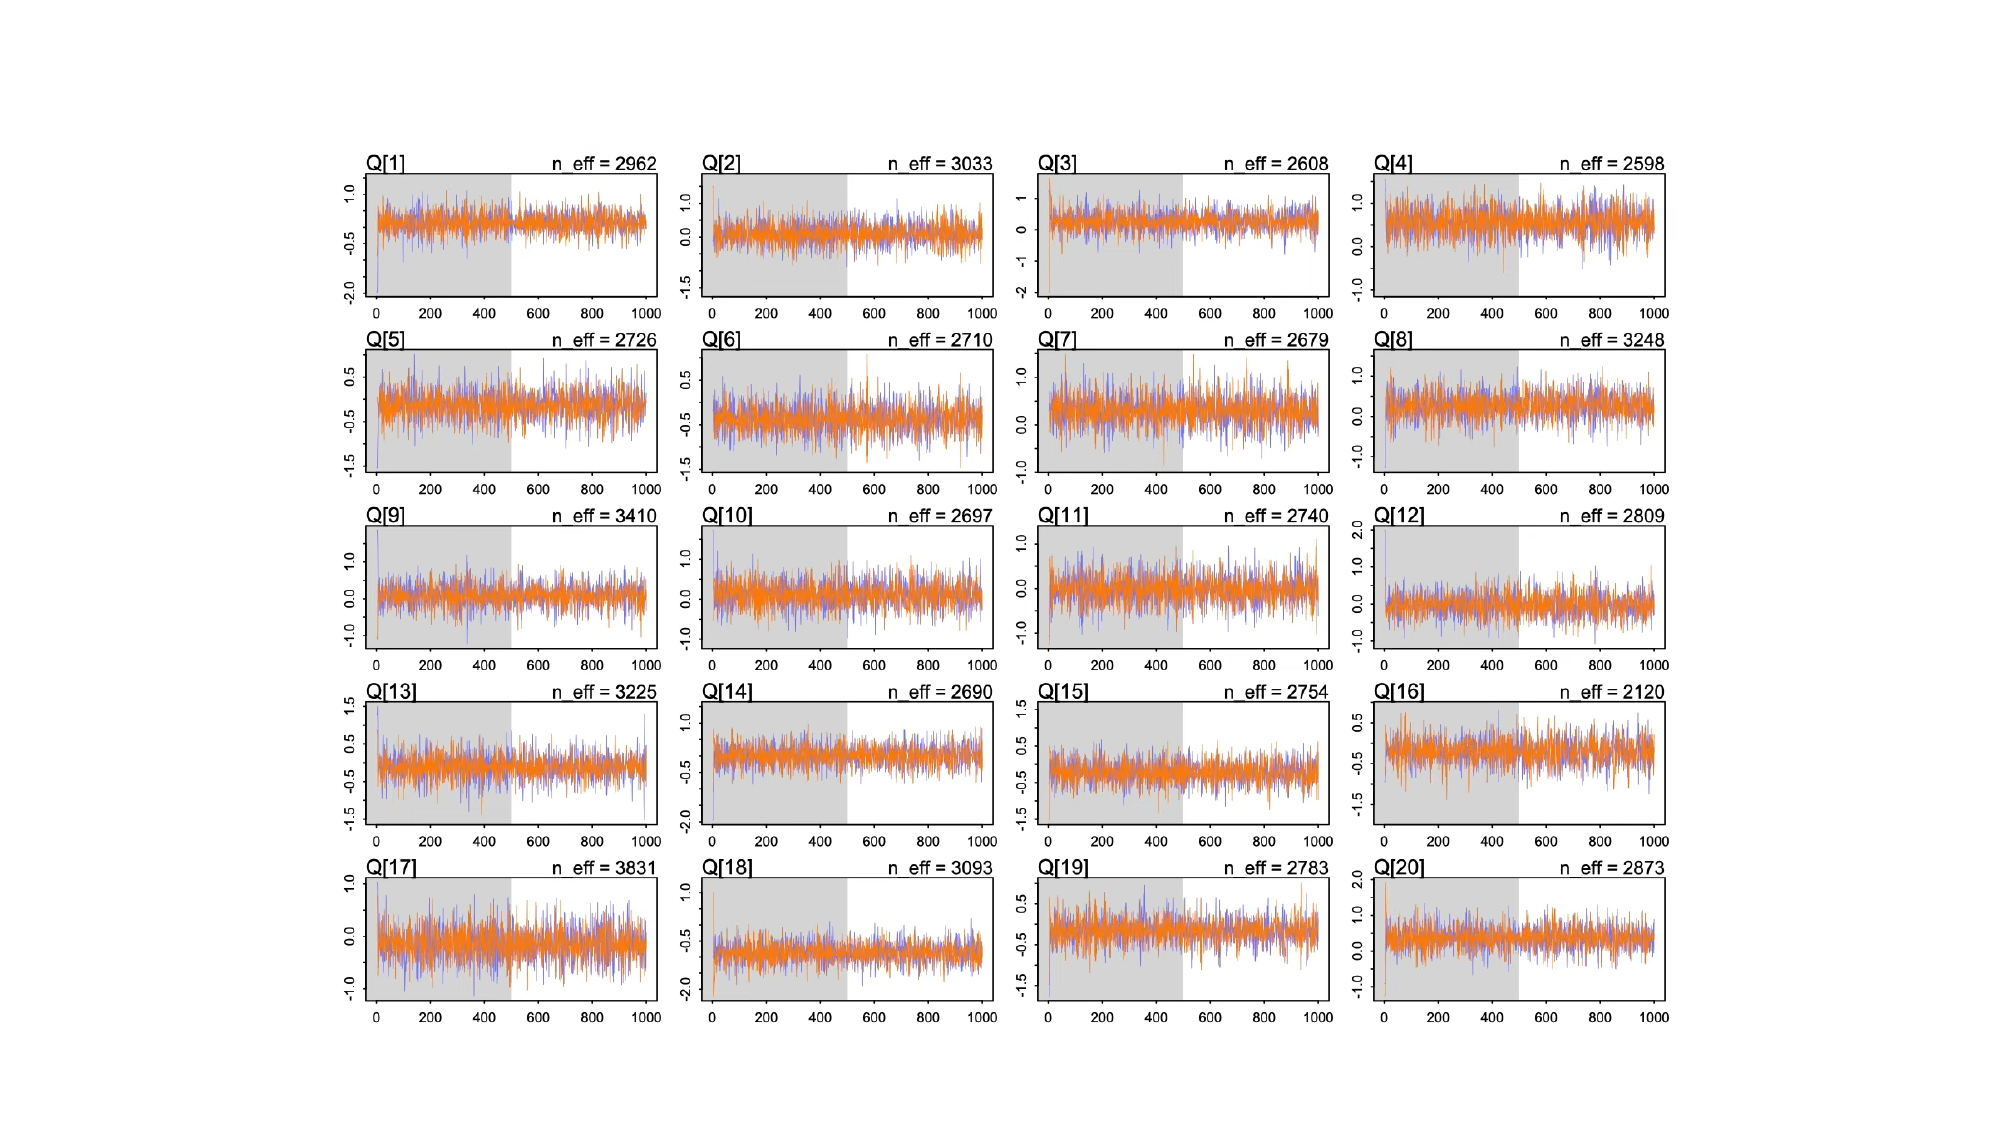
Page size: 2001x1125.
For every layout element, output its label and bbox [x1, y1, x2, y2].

picture [328, 145, 1696, 1031]
